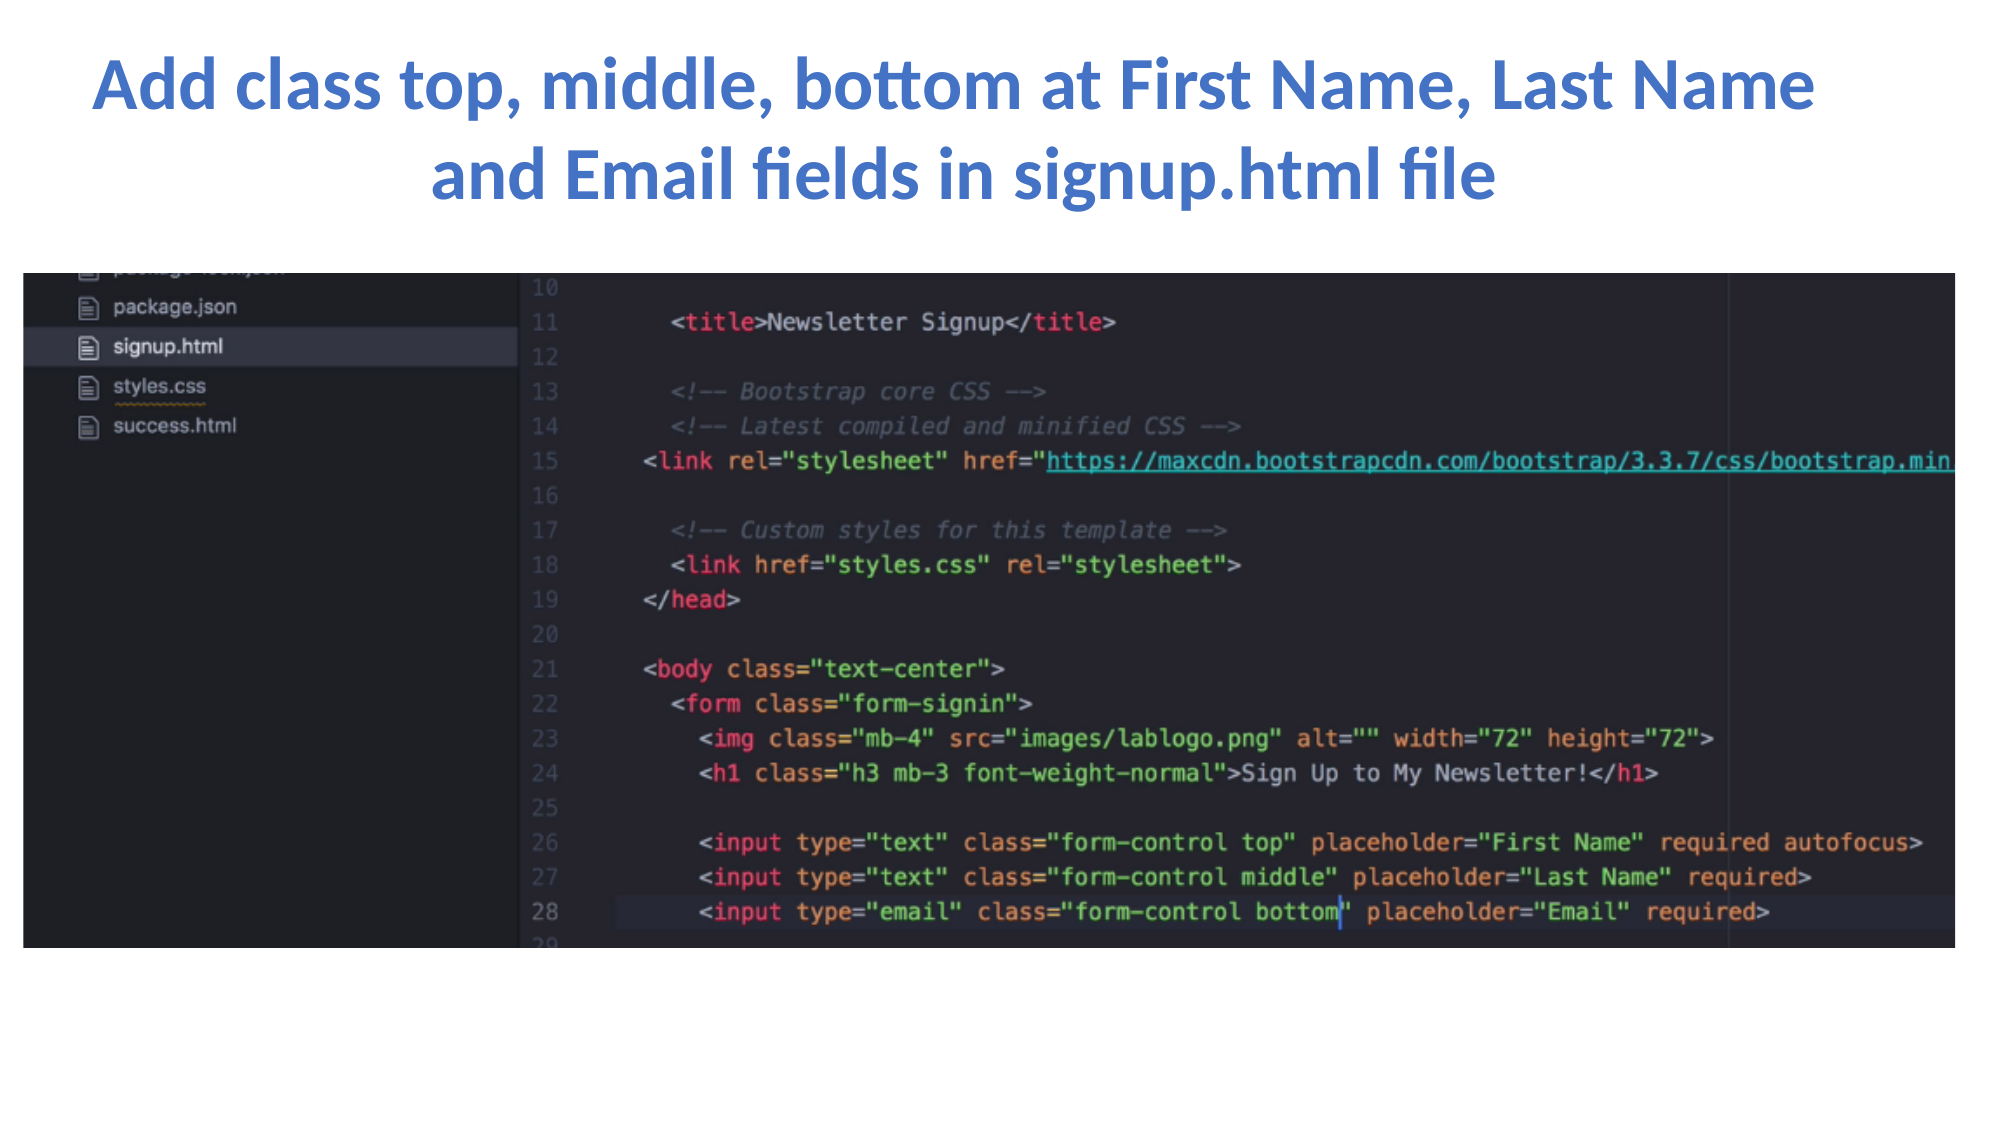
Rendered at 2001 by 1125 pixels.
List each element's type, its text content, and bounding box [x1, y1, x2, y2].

picture [23, 273, 1956, 948]
text_box Add class top, middle, bottom at First Name, Last Name and Email fields in signup.html file [77, 27, 1851, 223]
